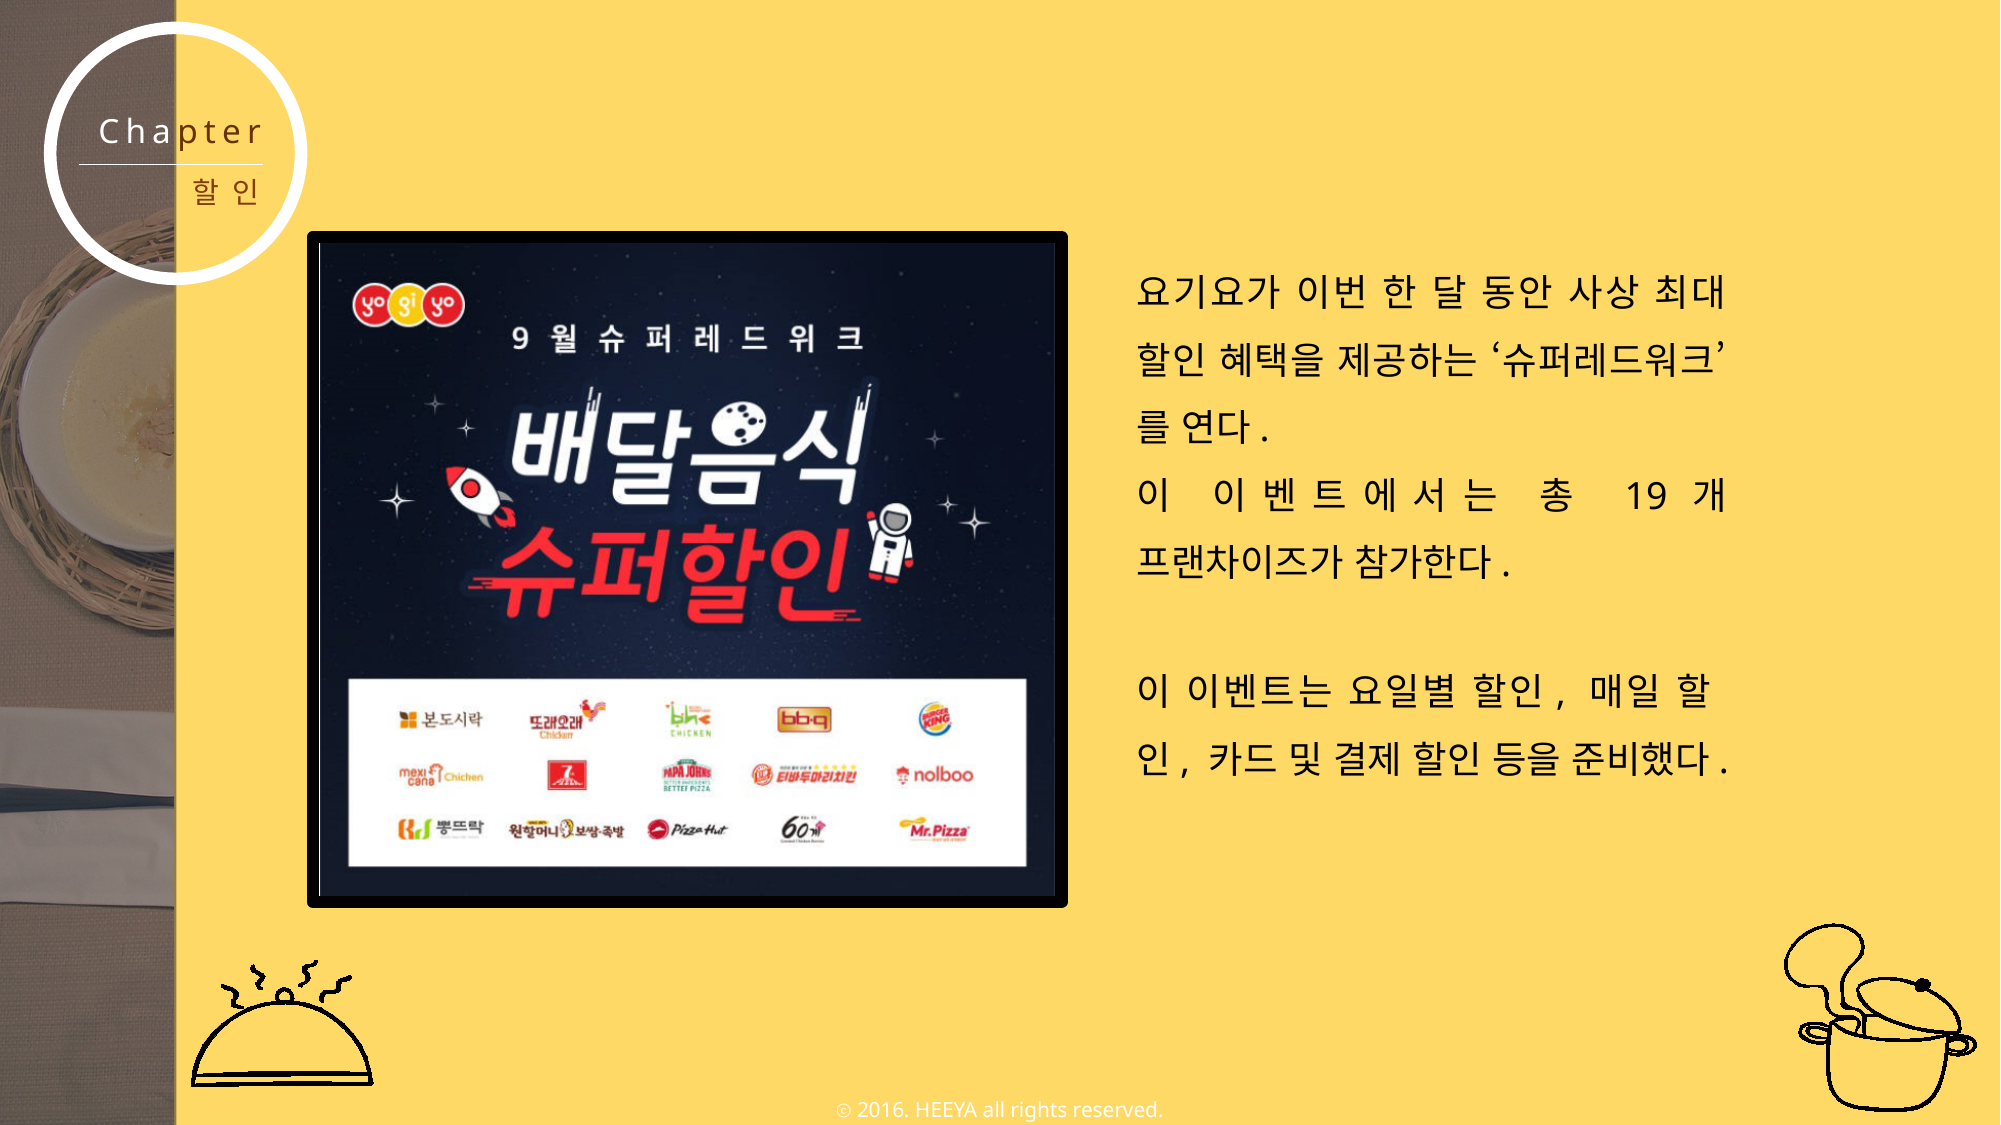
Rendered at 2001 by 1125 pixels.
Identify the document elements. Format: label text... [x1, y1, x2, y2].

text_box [191, 960, 374, 1087]
text_box 할인 [175, 166, 275, 217]
picture [0, 0, 175, 1125]
picture [319, 243, 1056, 896]
text_box Chapter [175, 102, 276, 158]
text_box [1784, 923, 1977, 1112]
text_box [175, 26, 303, 280]
text_box 이 이벤트는 요일별 할인, 매일 할인, 카드 및 결제 할인 등을 준비했다. [1121, 638, 1726, 789]
text_box 요기요가 이번 한 달 동안 사상 최대 할인 혜택을 제공하는 ‘슈퍼레드워크’를 연다. 이 이벤트에서는 총 19개 프랜차이즈가 참가한다. [1121, 239, 1742, 592]
